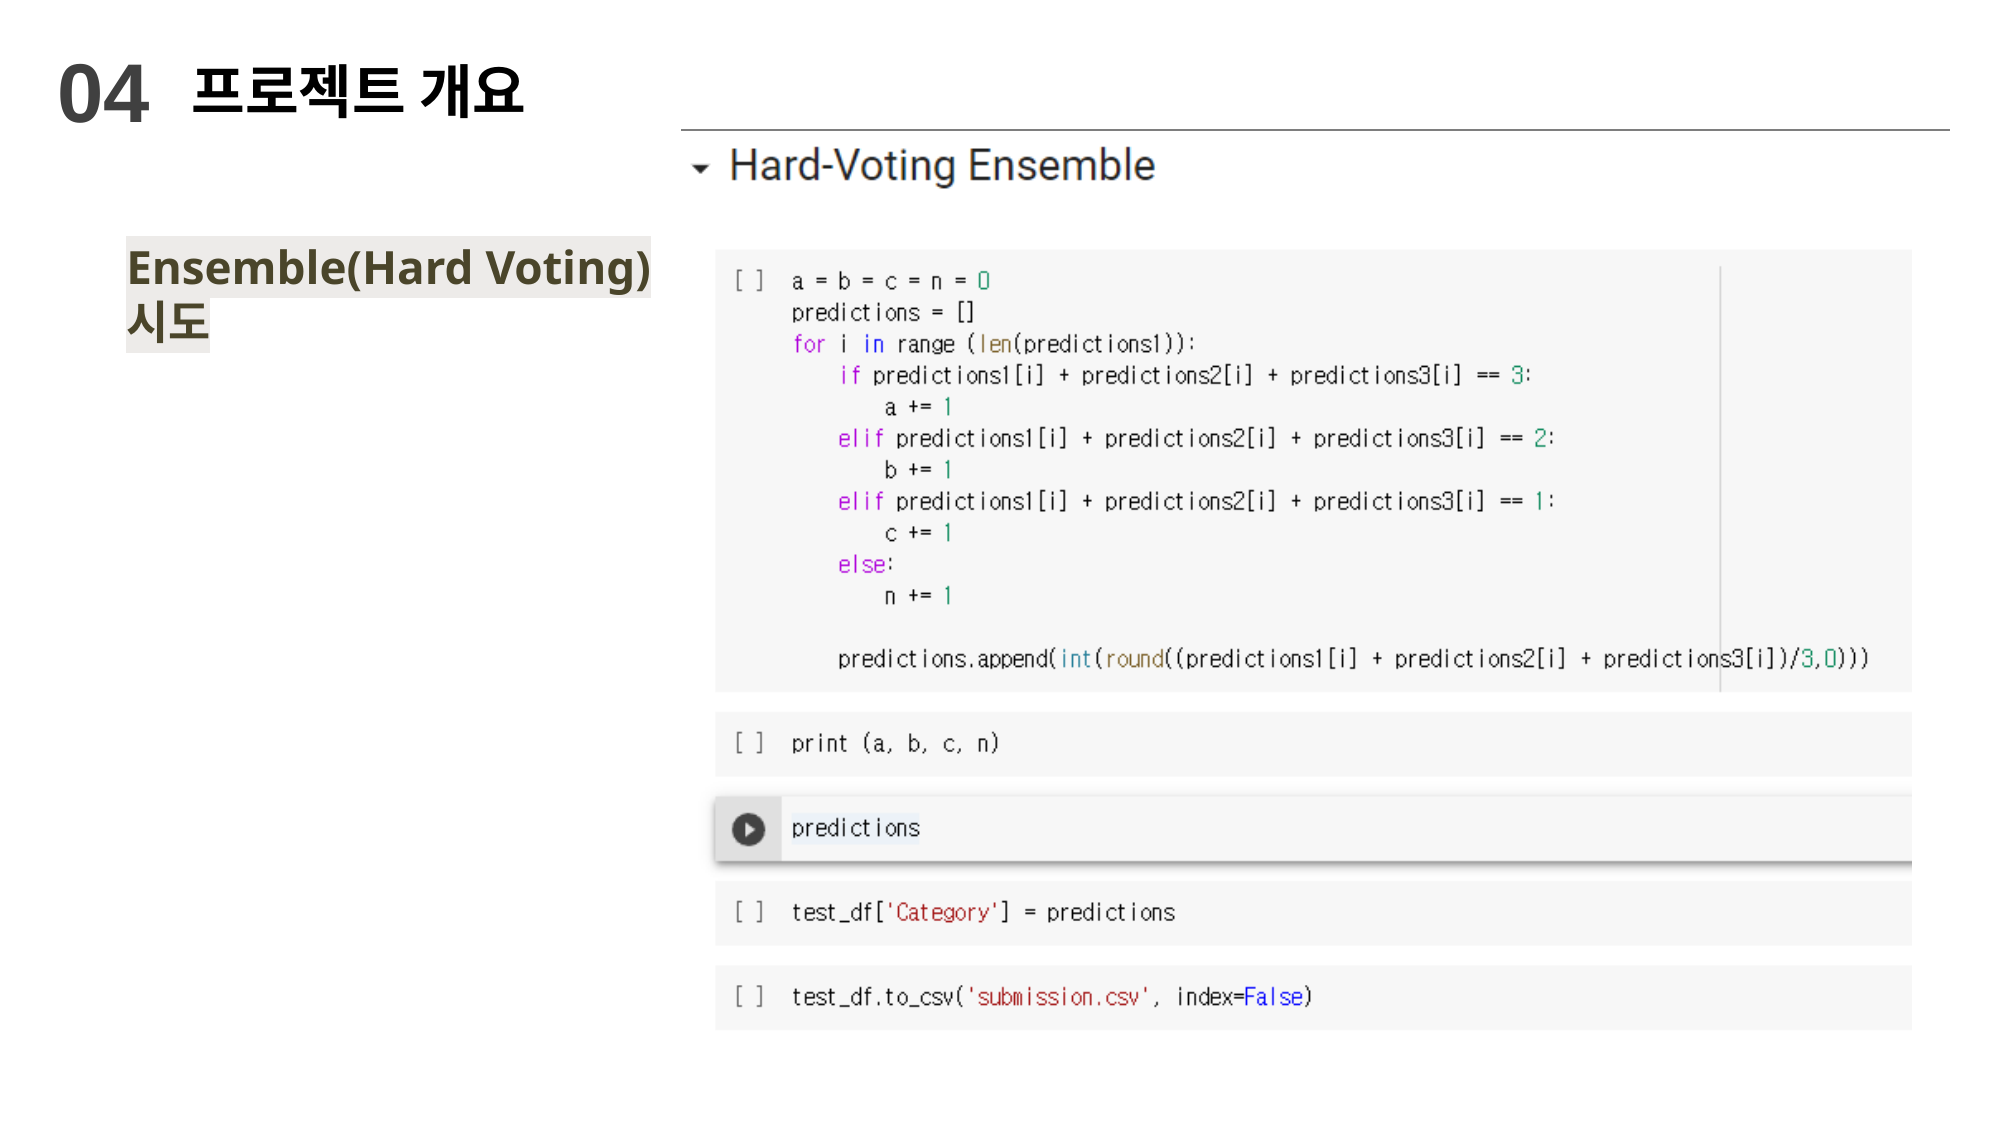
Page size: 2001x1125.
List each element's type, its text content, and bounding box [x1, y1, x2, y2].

title 04 [54, 37, 177, 227]
text_box Ensemble(Hard Voting) 시도 [111, 223, 672, 364]
picture [680, 134, 1912, 1043]
text_box 프로젝트 개요 [177, 40, 583, 141]
